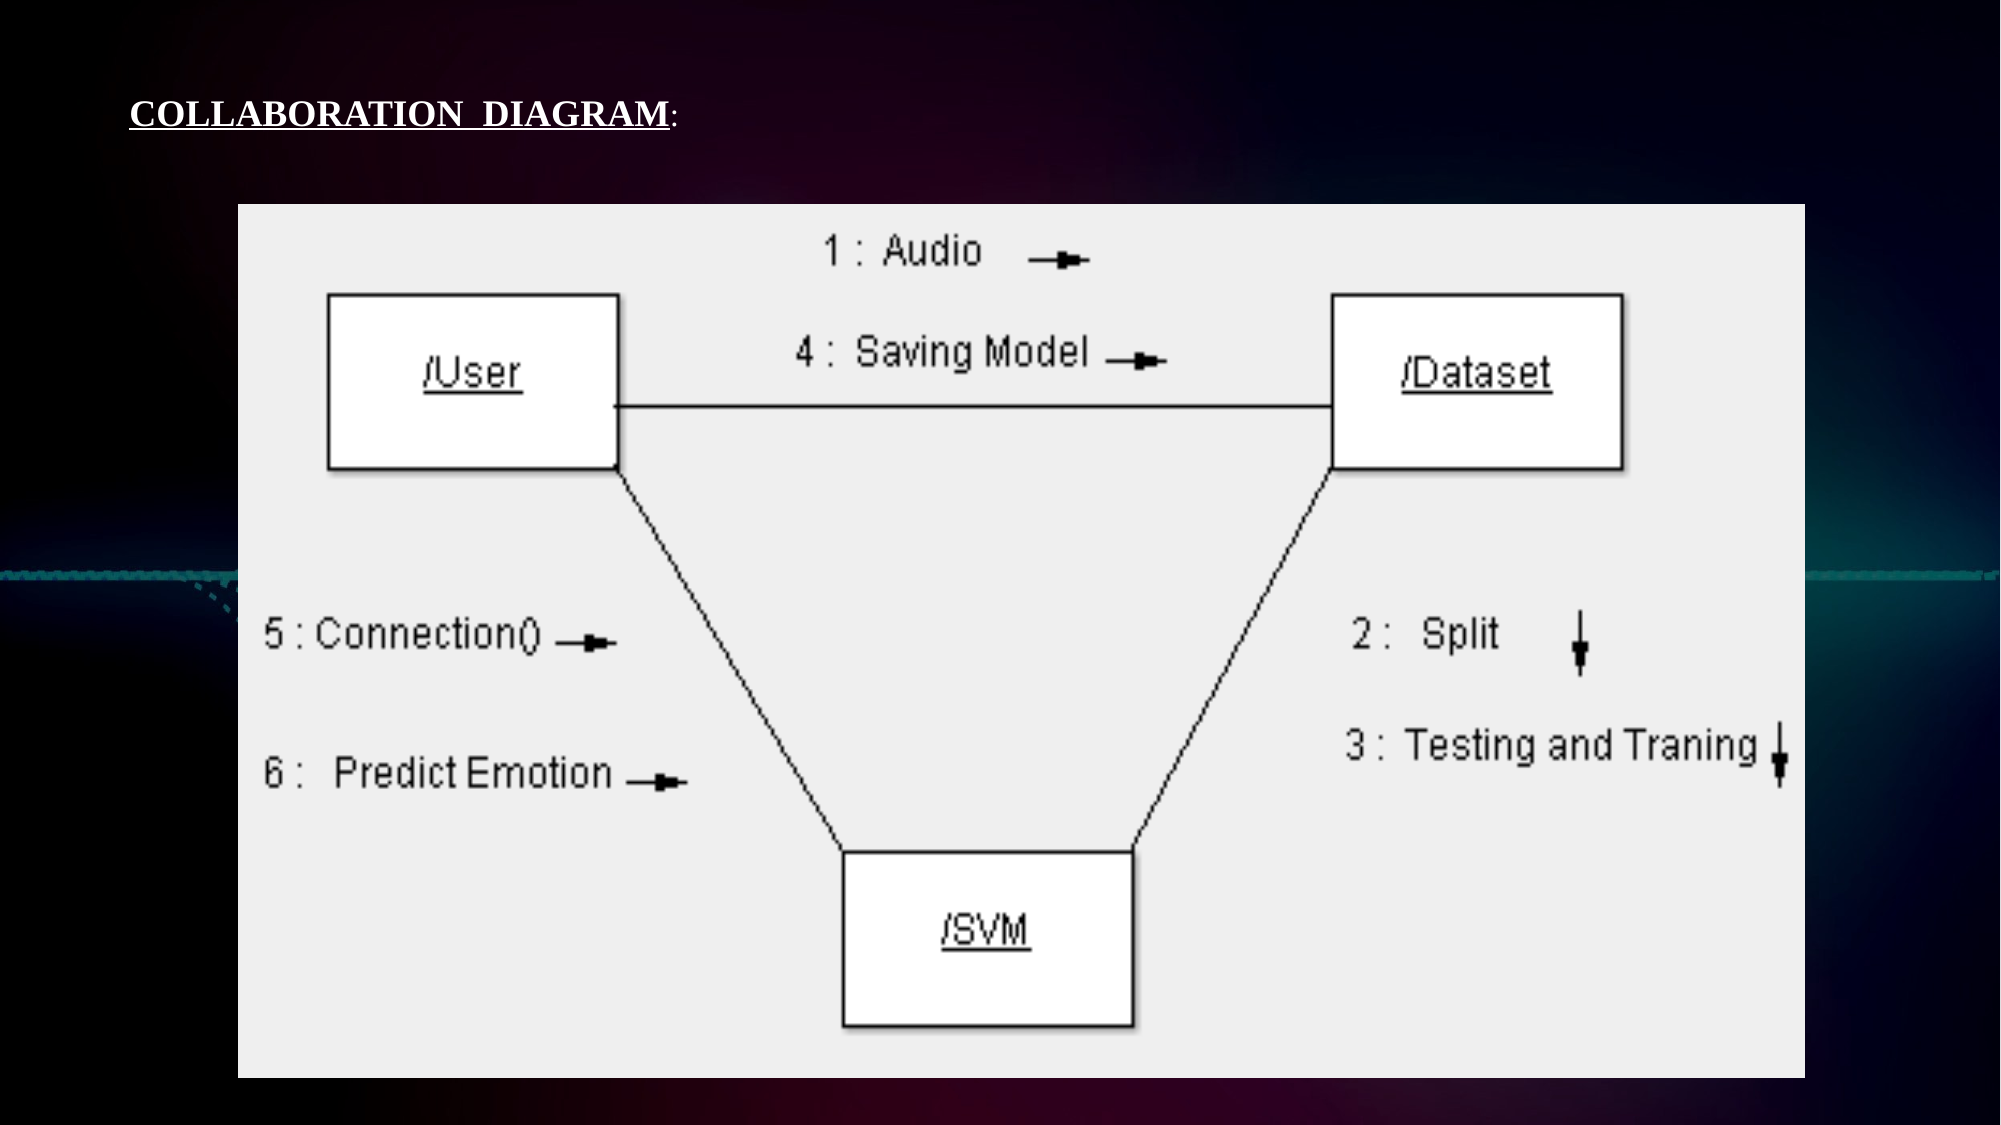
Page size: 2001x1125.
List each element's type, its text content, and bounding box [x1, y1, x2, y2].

picture [0, 0, 2001, 1125]
text_box COLLABORATION DIAGRAM: [114, 86, 1112, 142]
